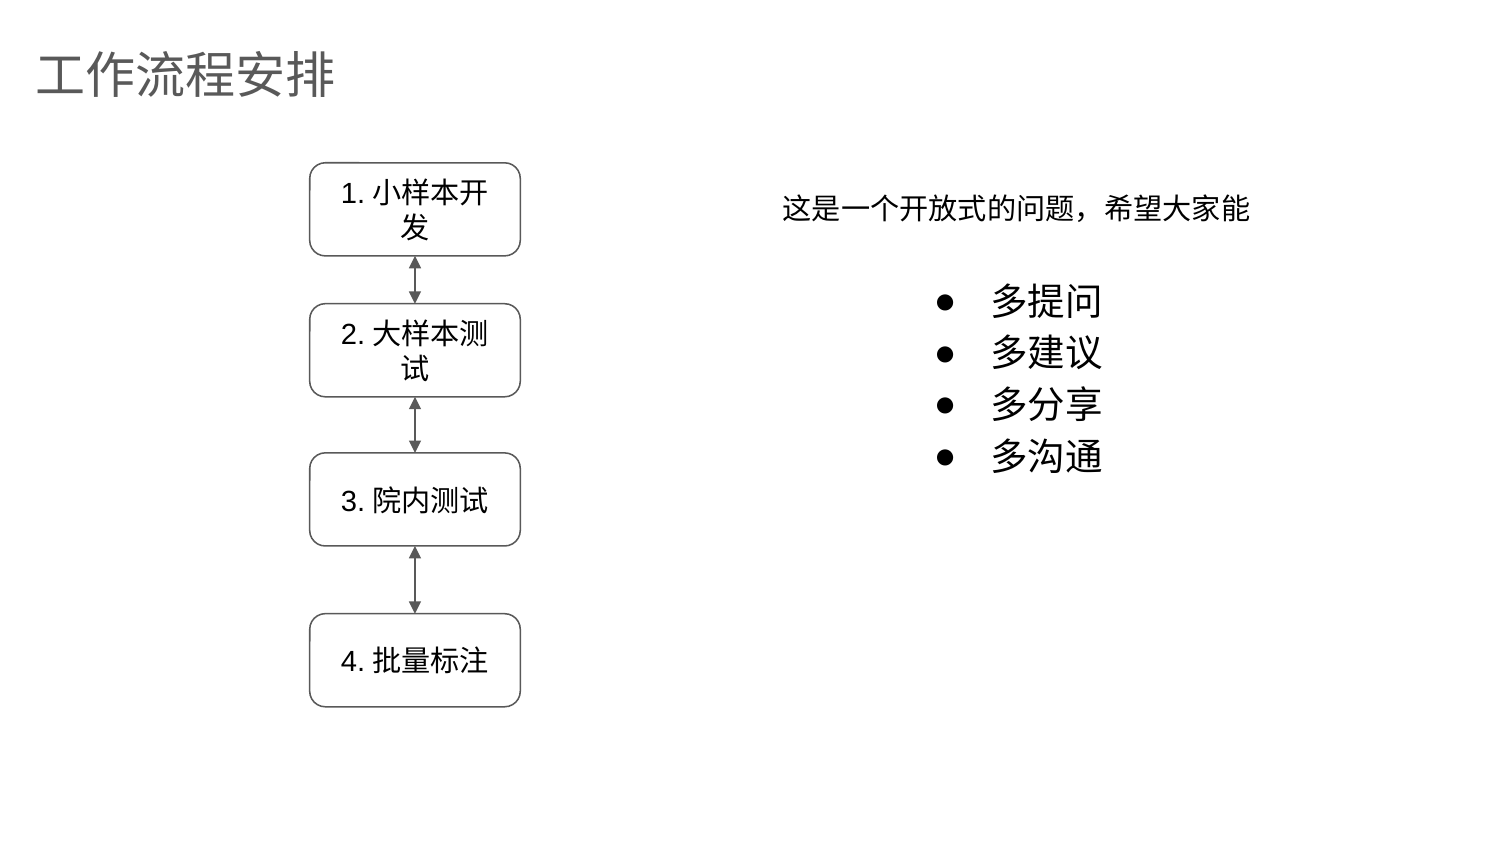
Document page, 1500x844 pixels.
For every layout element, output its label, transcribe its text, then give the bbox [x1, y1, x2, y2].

text_box 1.小样本开发 [309, 162, 521, 256]
text_box 这是一个开放式的问题，希望大家能 [767, 175, 1295, 244]
text_box 4.批量标注 [309, 613, 521, 707]
text_box 3.院内测试 [309, 452, 521, 546]
subtitle 工作流程安排 [20, 28, 1134, 122]
text_box 多提问 多建议 多分享 多沟通 [899, 255, 1332, 368]
text_box 2.大样本测试 [309, 303, 521, 397]
